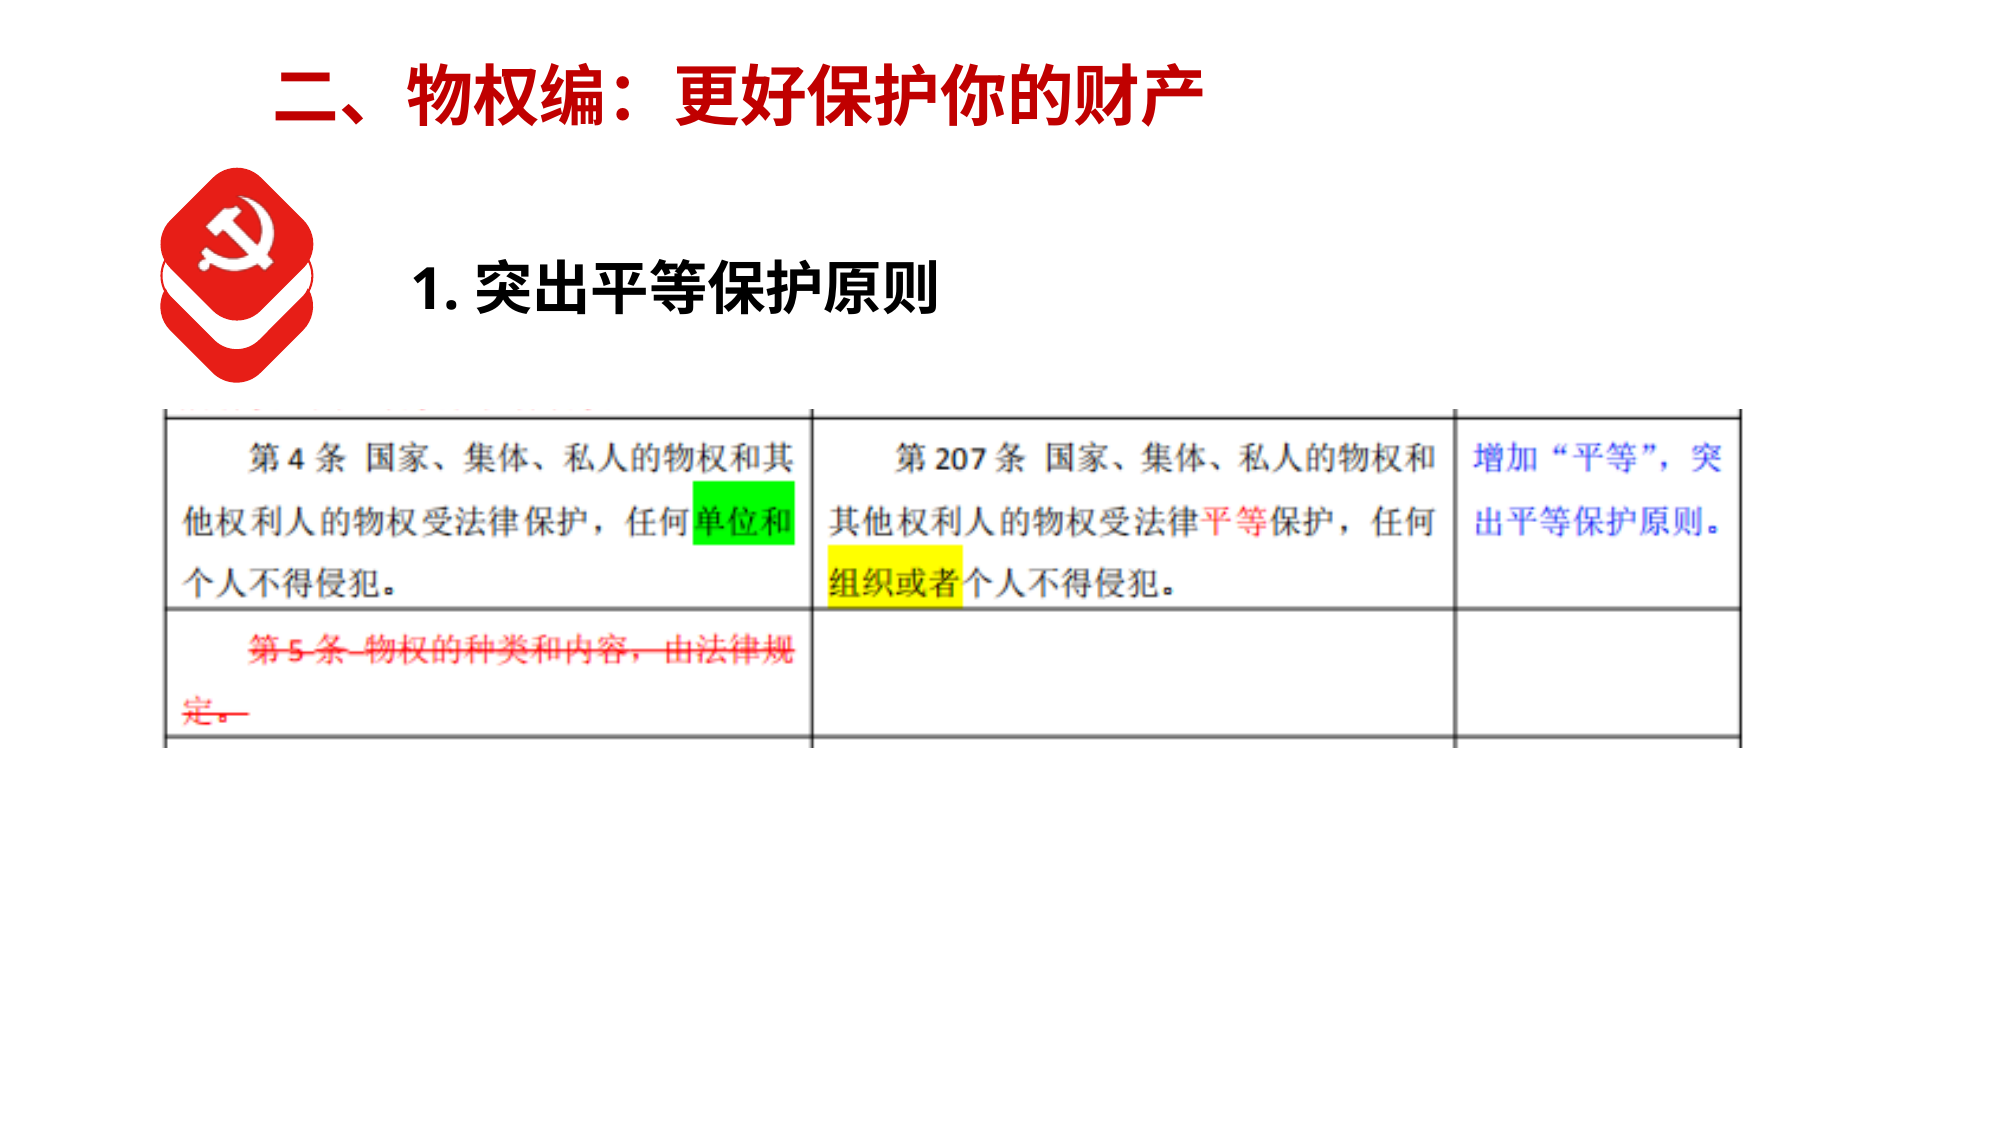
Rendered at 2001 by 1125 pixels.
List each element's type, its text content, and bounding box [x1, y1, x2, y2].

text_box 1.突出平等保护原则 [395, 243, 962, 329]
text_box 二、物权编：更好保护你的财产 [258, 55, 1481, 153]
picture [110, 409, 1751, 748]
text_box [173, 181, 300, 370]
